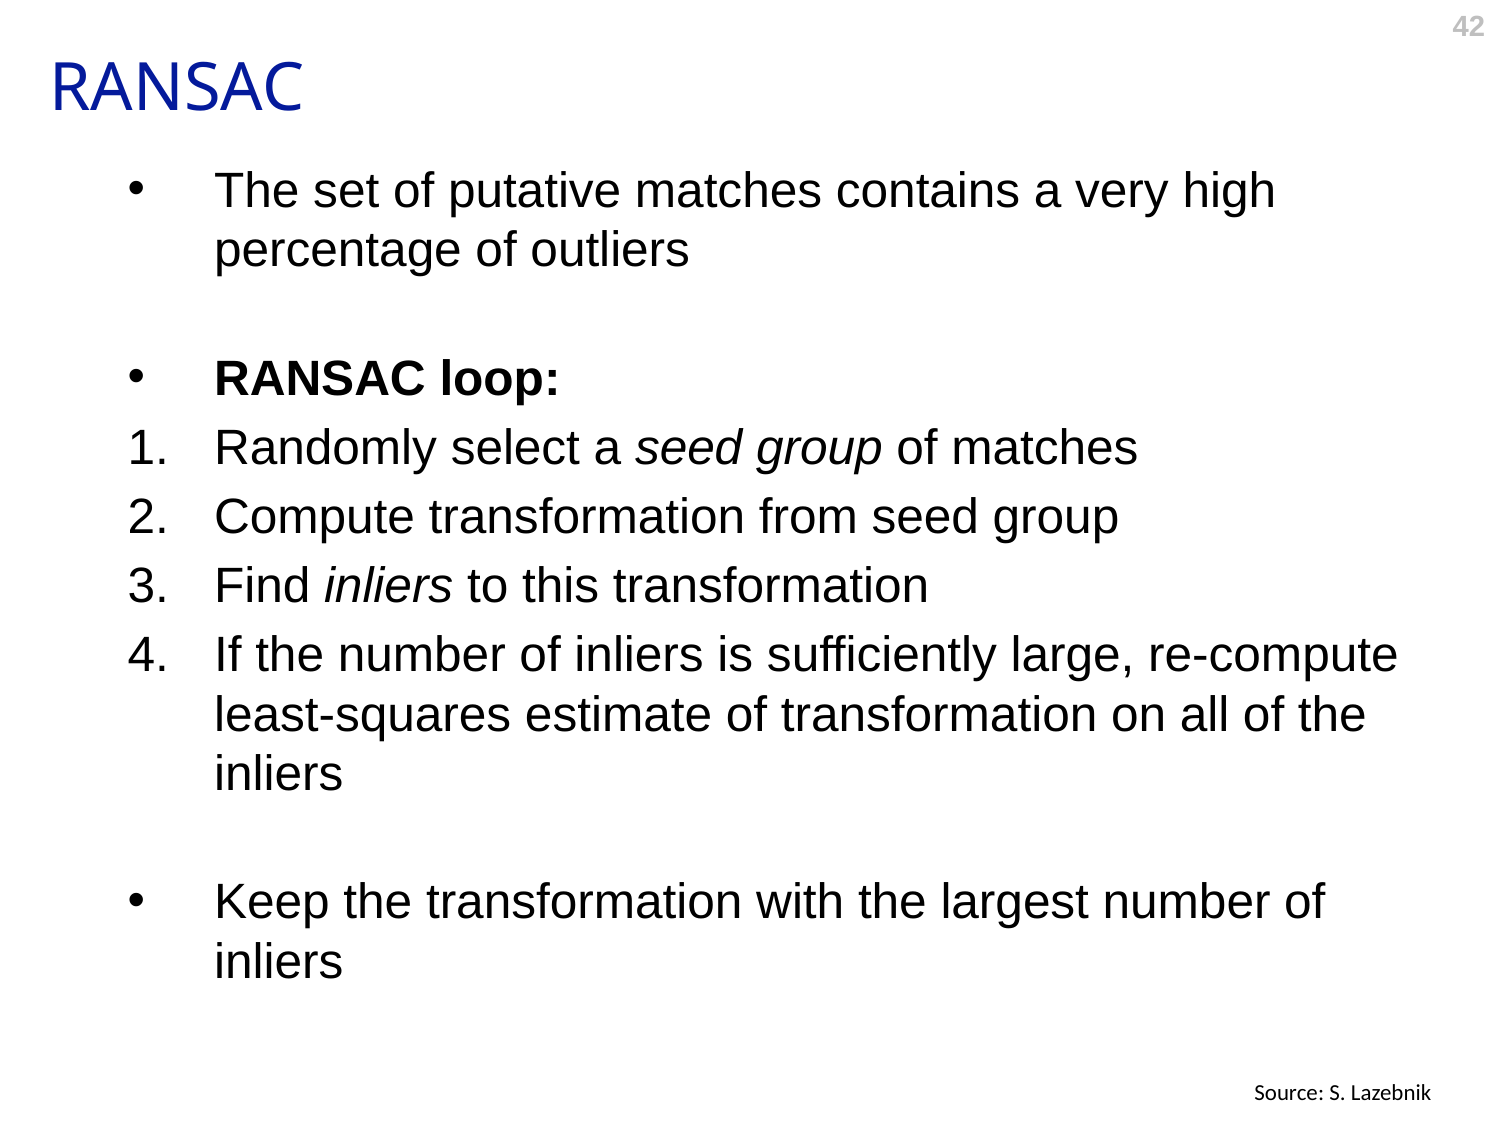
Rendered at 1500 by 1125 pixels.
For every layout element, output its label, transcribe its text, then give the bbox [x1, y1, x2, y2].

list The set of putative matches contains a very high percentage of outliers RANSAC loop: Randomly select a seed group of matches Compute transformation from seed group Find inliers to this transformation If the number of inliers is sufficiently large, re-compute least-squares estimate of transformation on all of the inliers Keep the transformation with the largest number of inliers [112, 149, 1450, 1000]
text_box Source: S. Lazebnik [1239, 1069, 1475, 1112]
title RANSAC [34, 27, 1466, 141]
